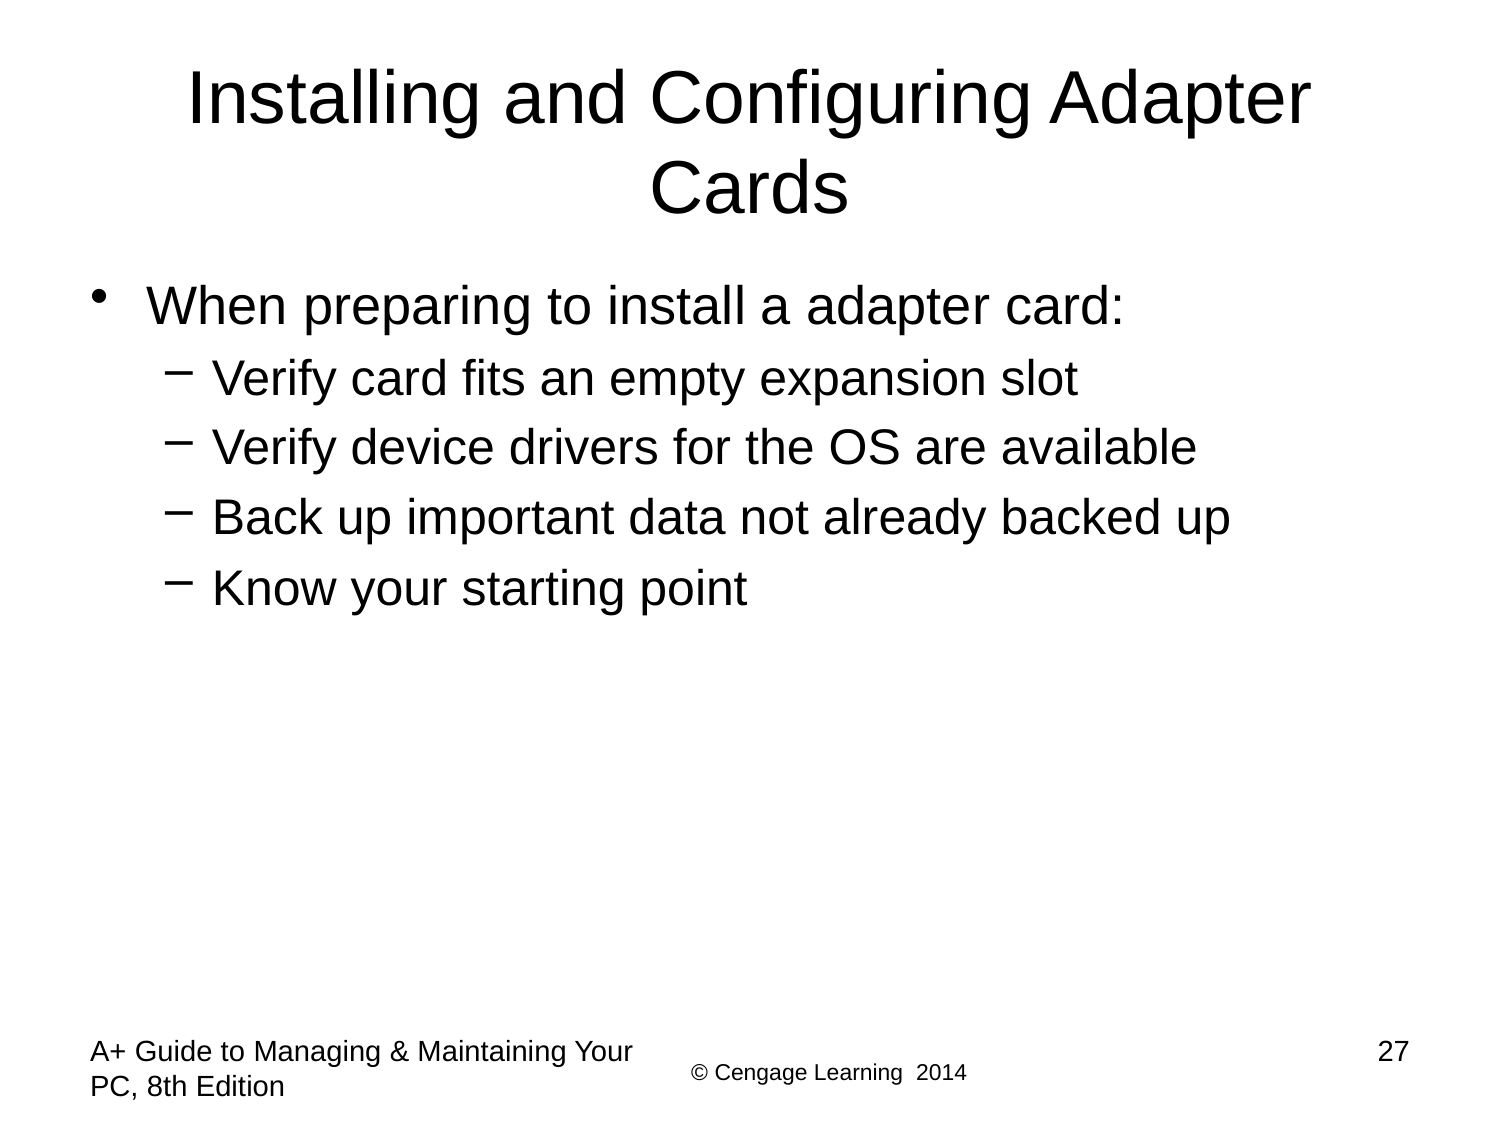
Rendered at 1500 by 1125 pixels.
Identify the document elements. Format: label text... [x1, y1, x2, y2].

slide_number 27 [1074, 1024, 1426, 1103]
list When preparing to install a adapter card: Verify card fits an empty expansion slot Verify device drivers for the OS are available Back up important data not already backed up Know your starting point [75, 262, 1425, 1005]
title Installing and Configuring Adapter Cards [75, 45, 1425, 233]
footer A+ Guide to Managing & Maintaining Your PC, 8th Edition [74, 1024, 676, 1103]
